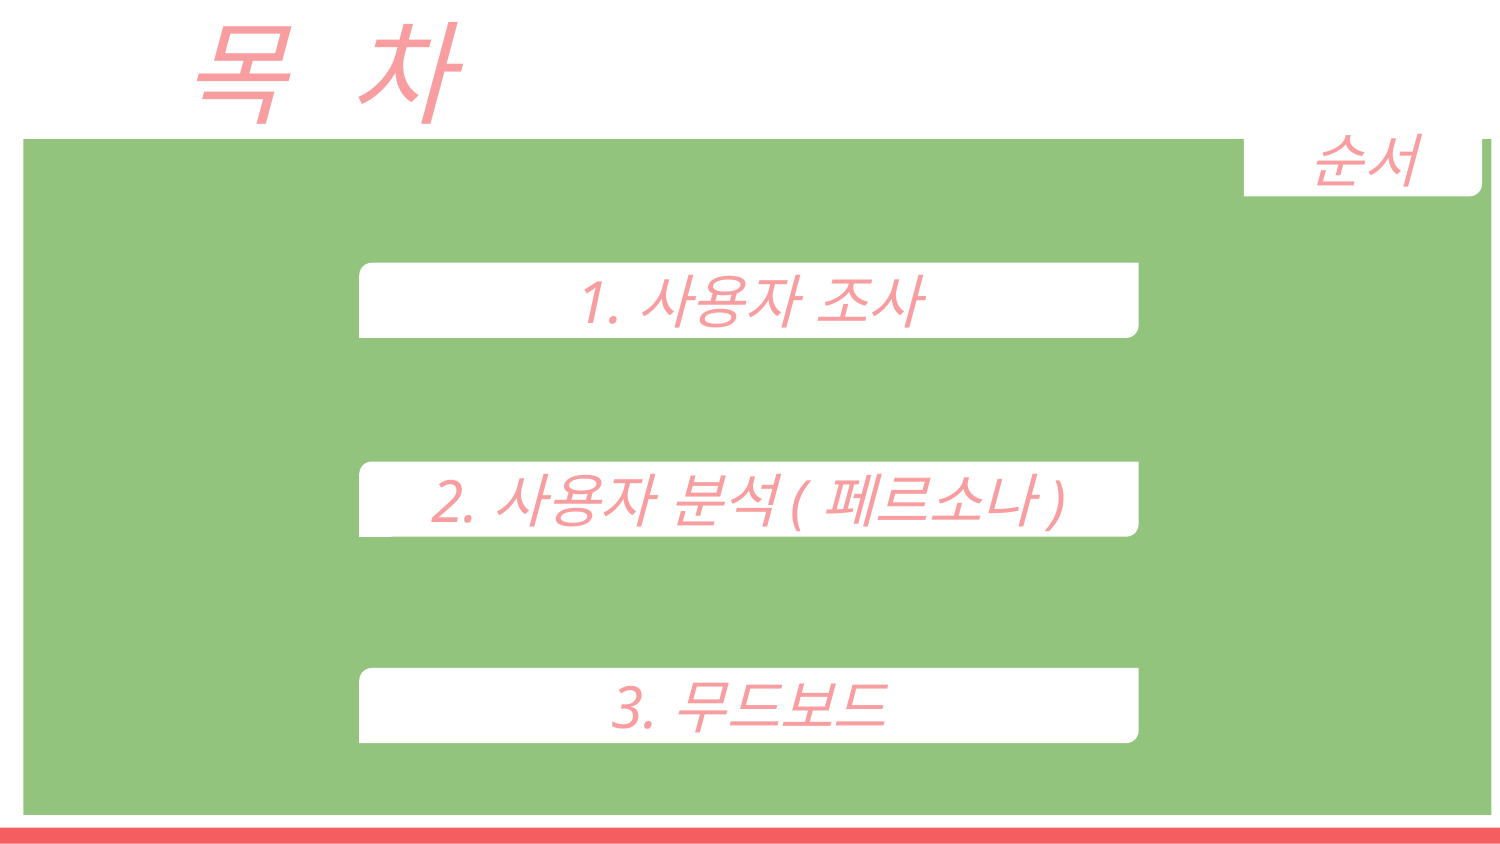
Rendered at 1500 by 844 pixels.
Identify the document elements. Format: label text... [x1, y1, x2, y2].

text_box 3.무드보드 [359, 667, 1139, 744]
text_box 목 차 [8, 32, 628, 109]
text_box [23, 139, 1492, 815]
text_box 1.사용자 조사 [359, 262, 1139, 338]
text_box 2.사용자 분석(페르소나) [359, 461, 1139, 537]
text_box 순서 [1243, 121, 1483, 197]
